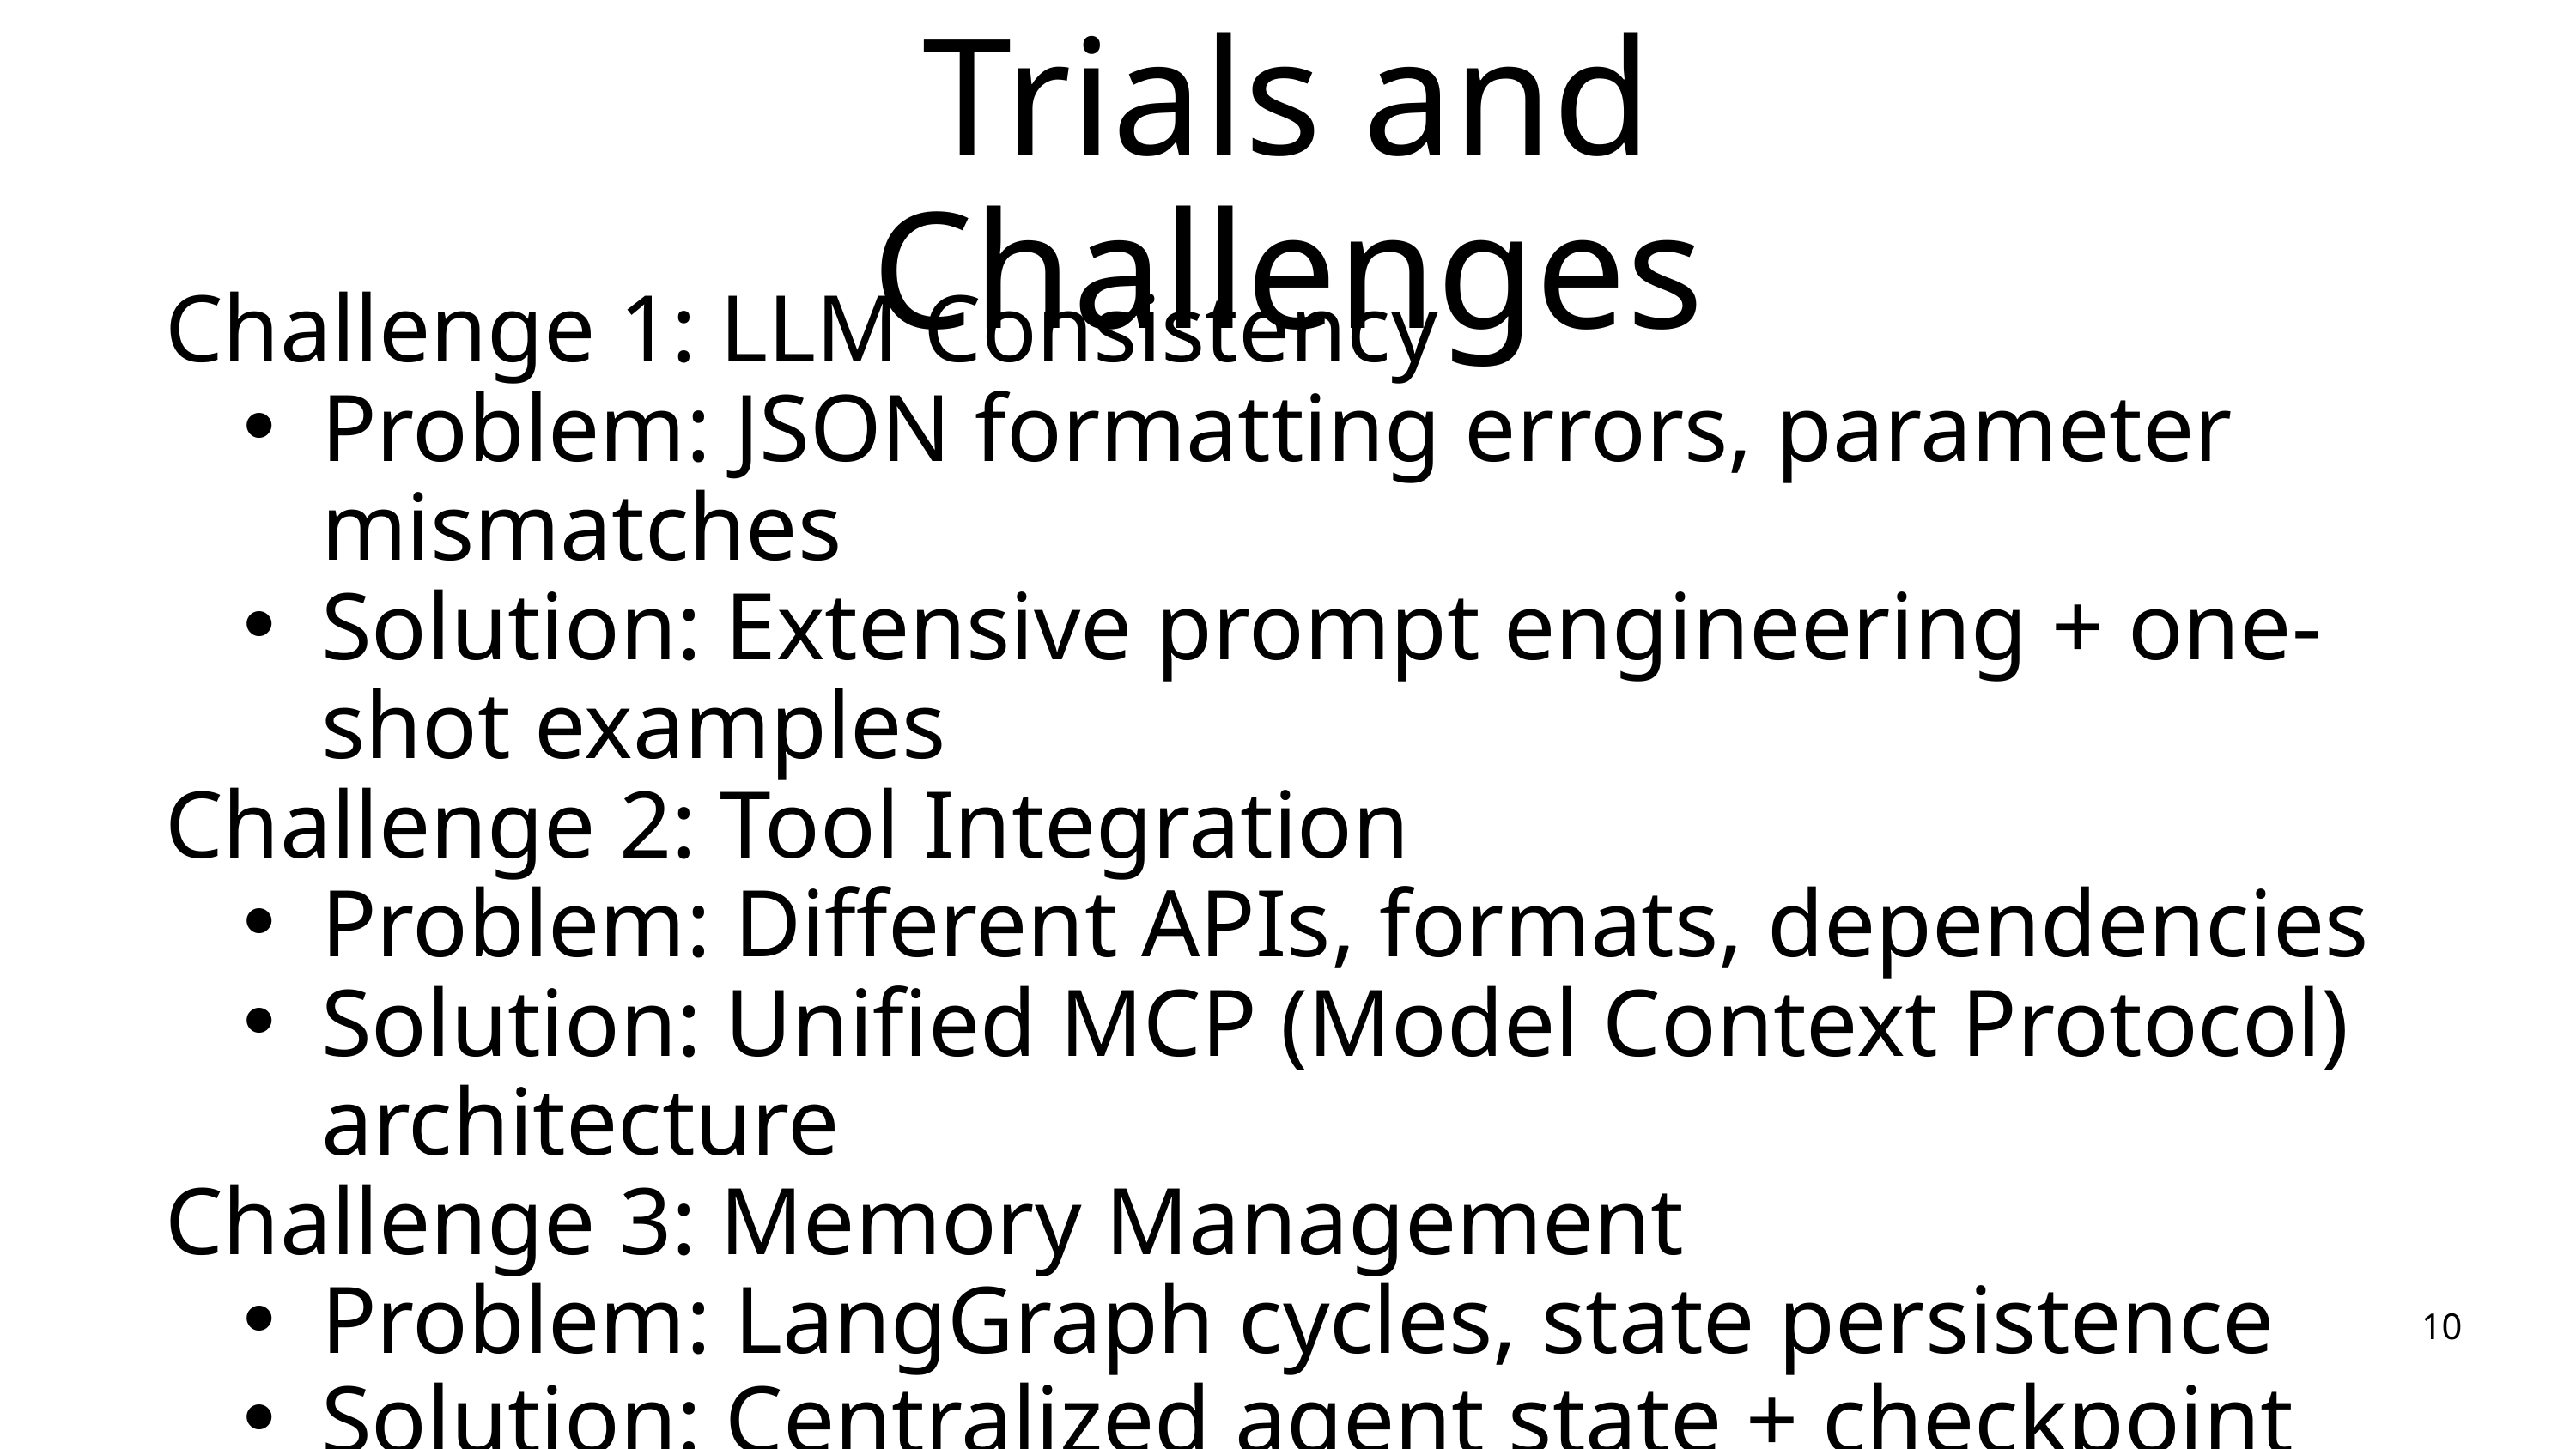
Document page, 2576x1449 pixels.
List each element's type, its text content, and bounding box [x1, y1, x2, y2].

text_box Challenge 1: LLM Consistency Problem: JSON formatting errors, parameter mismatches Solution: Extensive prompt engineering + one-shot examples Challenge 2: Tool Integration Problem: Different APIs, formats, dependencies Solution: Unified MCP (Model Context Protocol) architecture Challenge 3: Memory Management Problem: LangGraph cycles, state persistence Solution: Centralized agent state + checkpoint system [165, 281, 2504, 1449]
text_box Trials and Challenges [616, 13, 1960, 281]
text_box 10 [2421, 1296, 2463, 1348]
